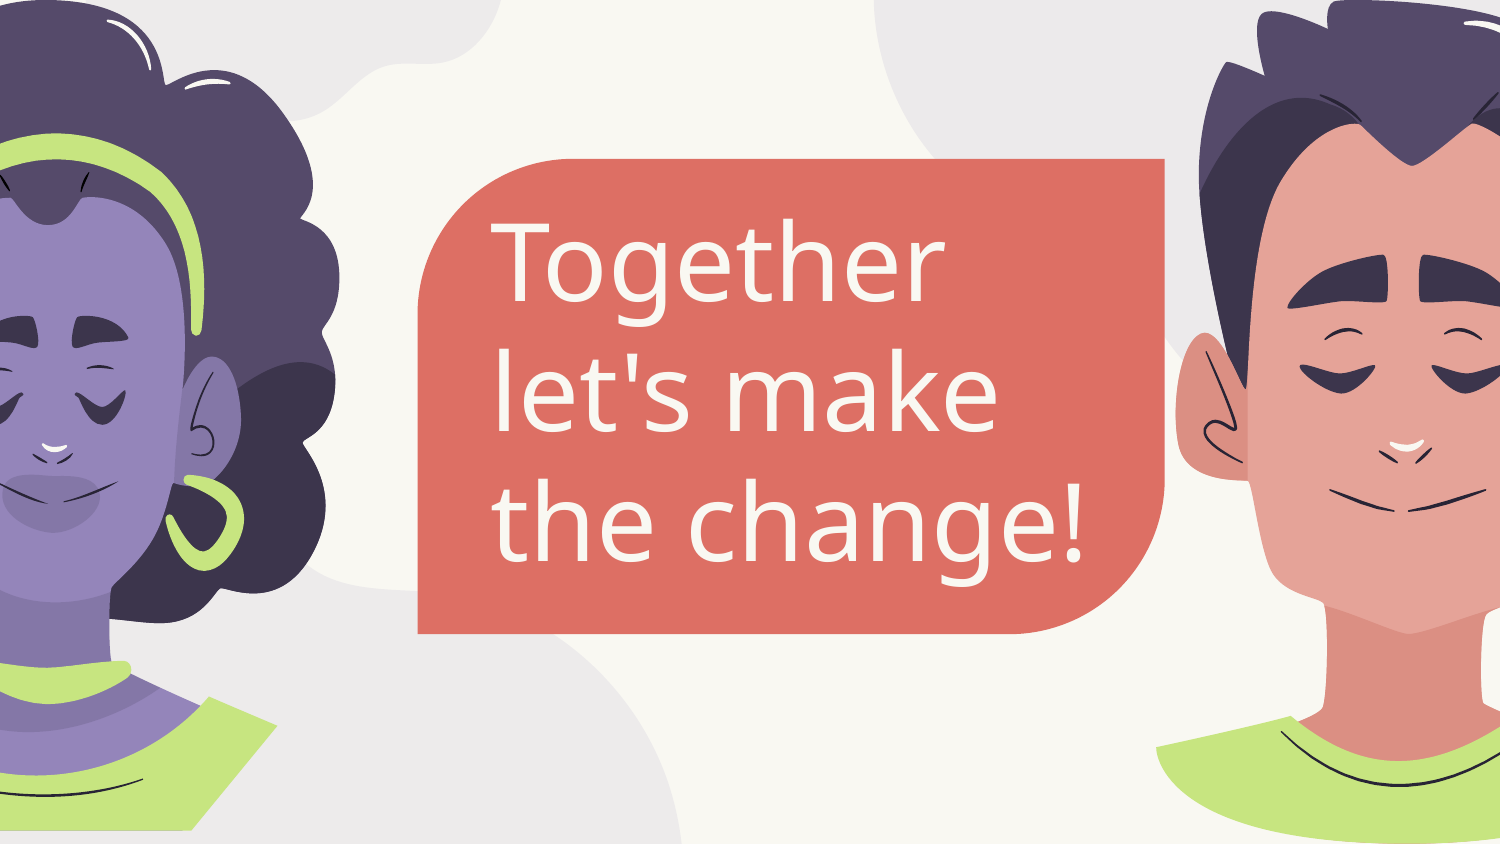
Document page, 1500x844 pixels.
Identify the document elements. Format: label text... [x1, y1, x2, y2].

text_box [1155, 0, 1500, 844]
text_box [0, 0, 347, 831]
text_box [417, 158, 1150, 635]
title Together let's make the change! [475, 237, 1150, 538]
